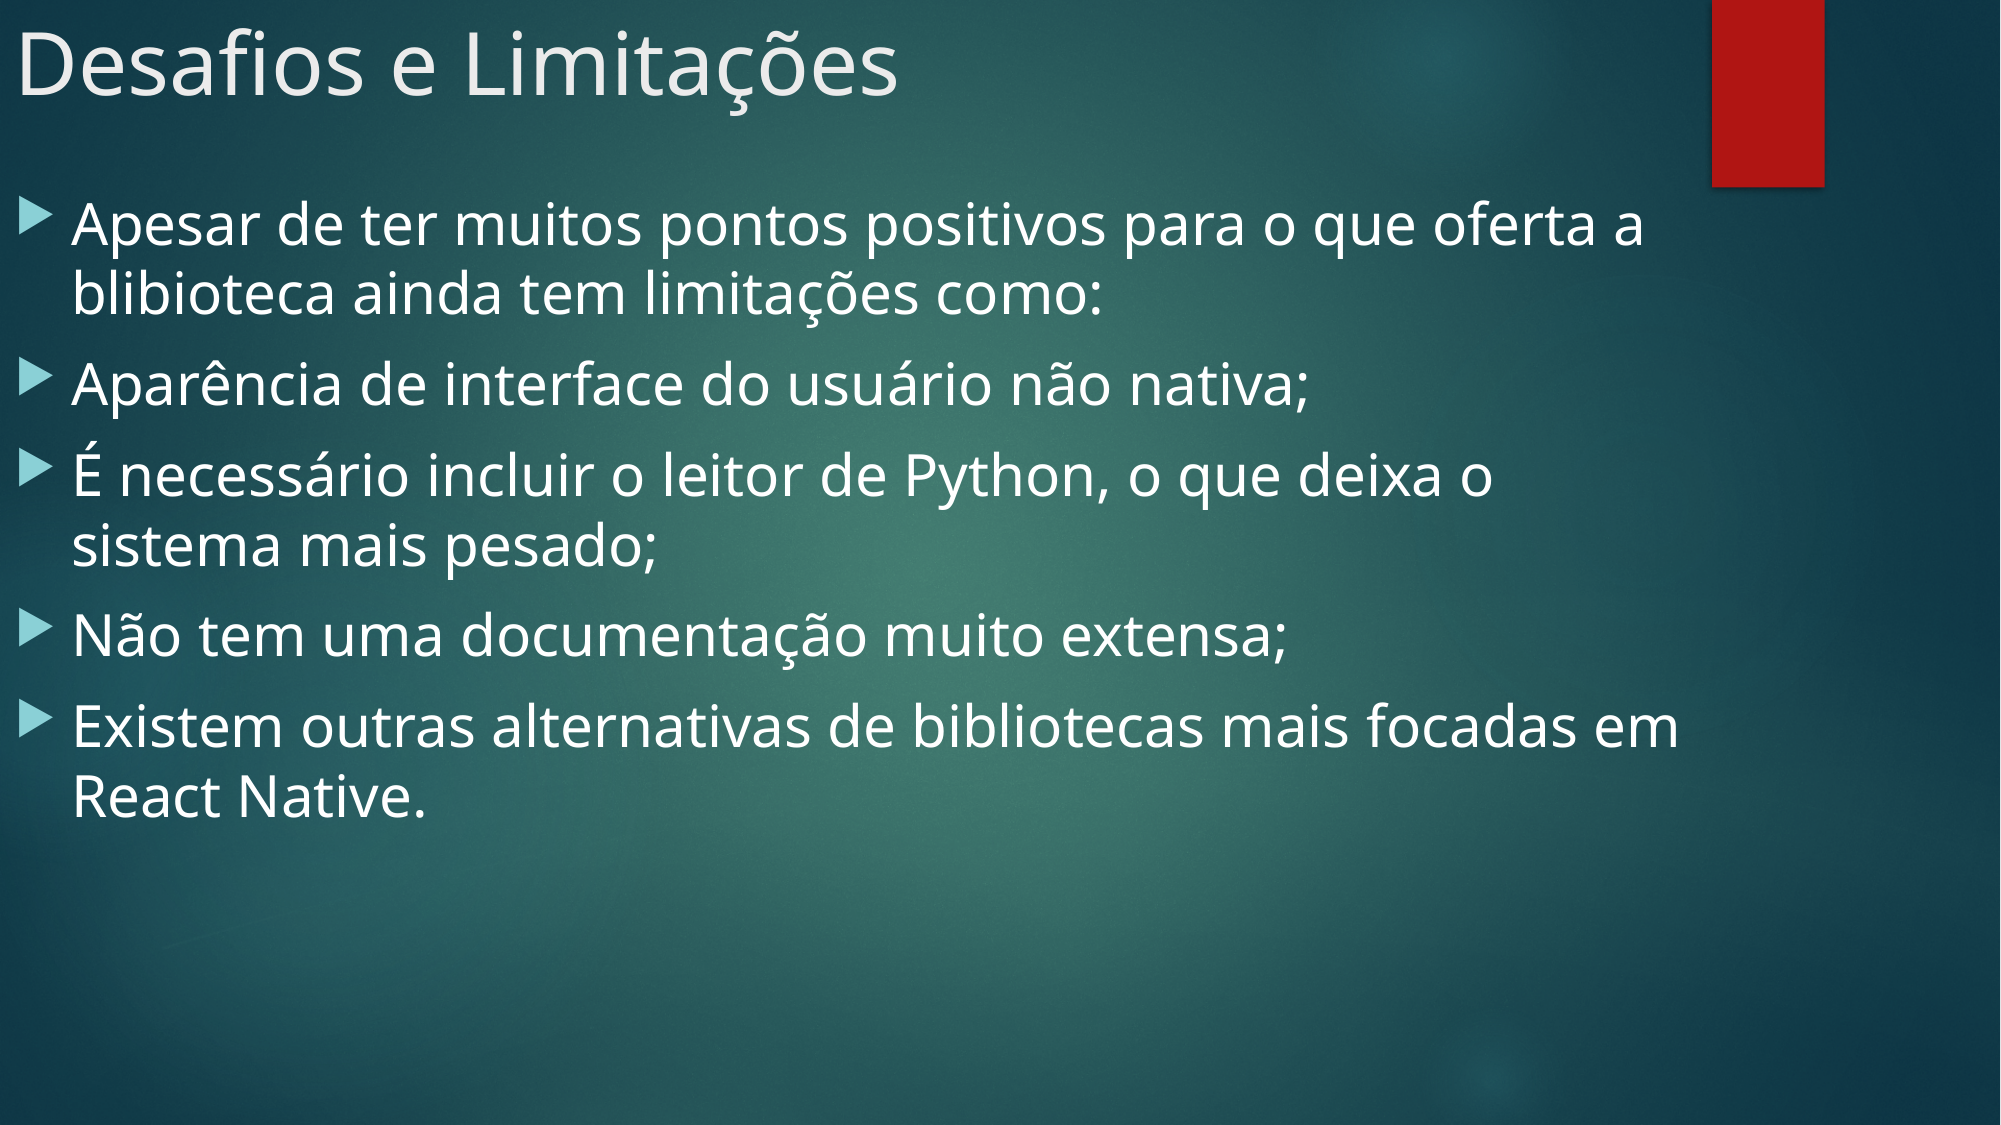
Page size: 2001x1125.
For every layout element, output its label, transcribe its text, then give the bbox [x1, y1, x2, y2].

title Desafios e Limitações [0, 0, 1543, 179]
picture [0, 0, 2001, 1125]
list Apesar de ter muitos pontos positivos para o que oferta a blibioteca ainda tem limitações como: Aparência de interface do usuário não nativa; É necessário incluir o leitor de Python, o que deixa o sistema mais pesado; Não tem uma documentação muito extensa; Existem outras alternativas de bibliotecas mais focadas em React Native. [0, 179, 1700, 1036]
